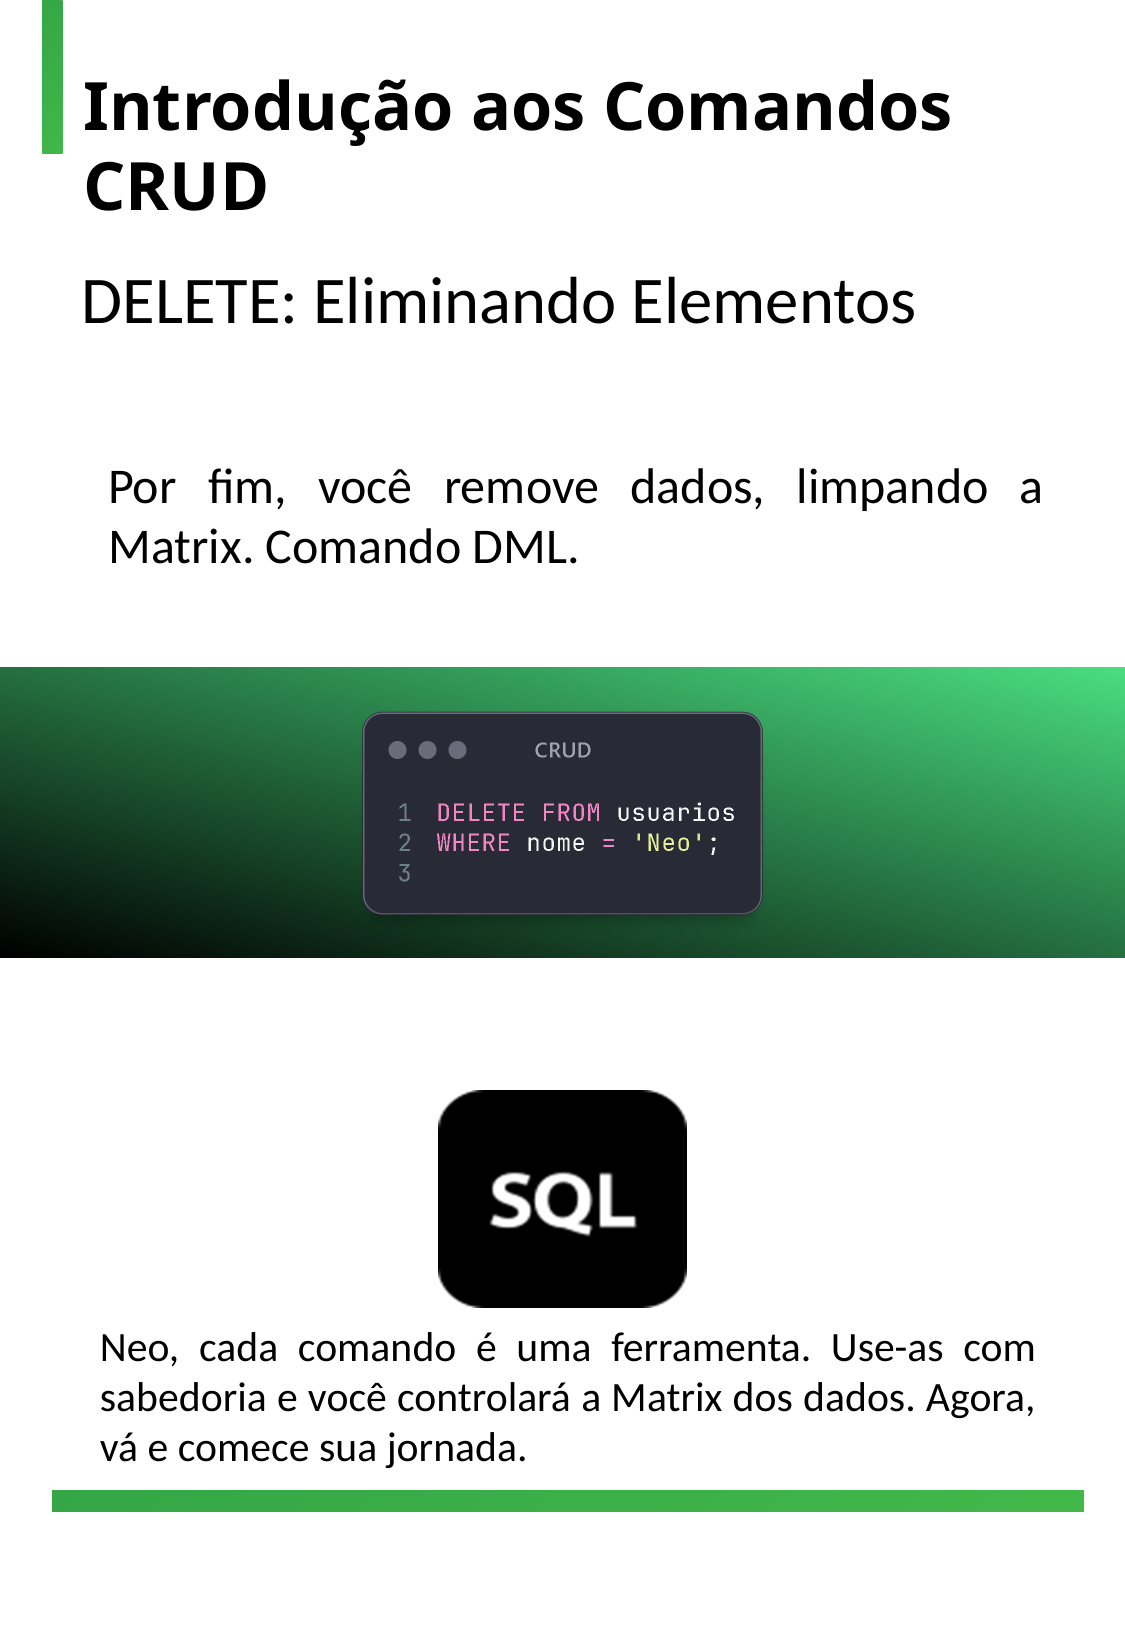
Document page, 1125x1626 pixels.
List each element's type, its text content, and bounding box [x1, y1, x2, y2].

text_box Introdução aos Comandos CRUD [68, 56, 1124, 231]
text_box [41, 0, 64, 154]
picture [0, 667, 1125, 958]
text_box Por fim, você remove dados, limpando a Matrix. Comando DML. [93, 446, 1060, 582]
text_box [51, 1490, 1085, 1513]
picture [437, 1090, 688, 1308]
text_box DELETE: Eliminando Elementos [67, 248, 1034, 344]
text_box Neo, cada comando é uma ferramenta. Use-as com sabedoria e você controlará a Matrix dos dados. Agora, vá e comece sua jornada. [85, 1311, 1052, 1477]
